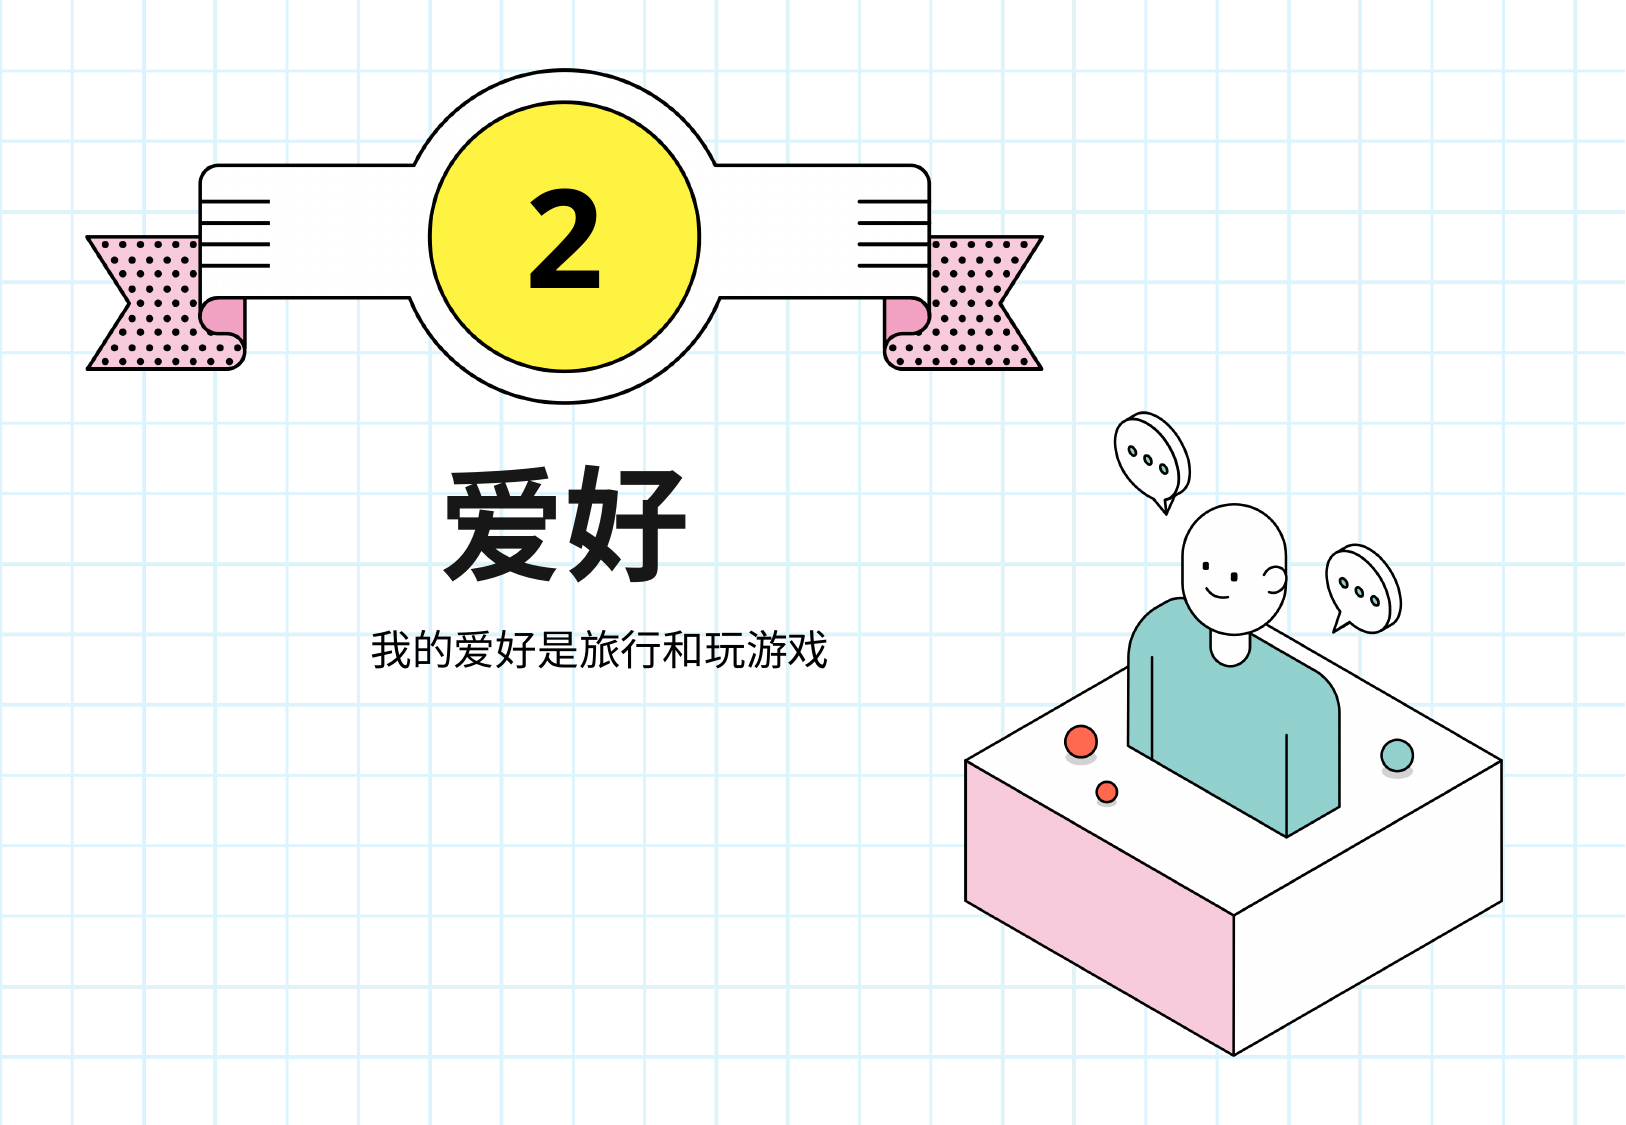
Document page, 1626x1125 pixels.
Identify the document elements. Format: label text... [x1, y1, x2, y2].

text_box 爱好 [439, 446, 690, 597]
picture [0, 0, 1625, 1125]
text_box 我的爱好是旅行和玩游戏 [360, 623, 839, 724]
text_box 2 [525, 151, 605, 317]
